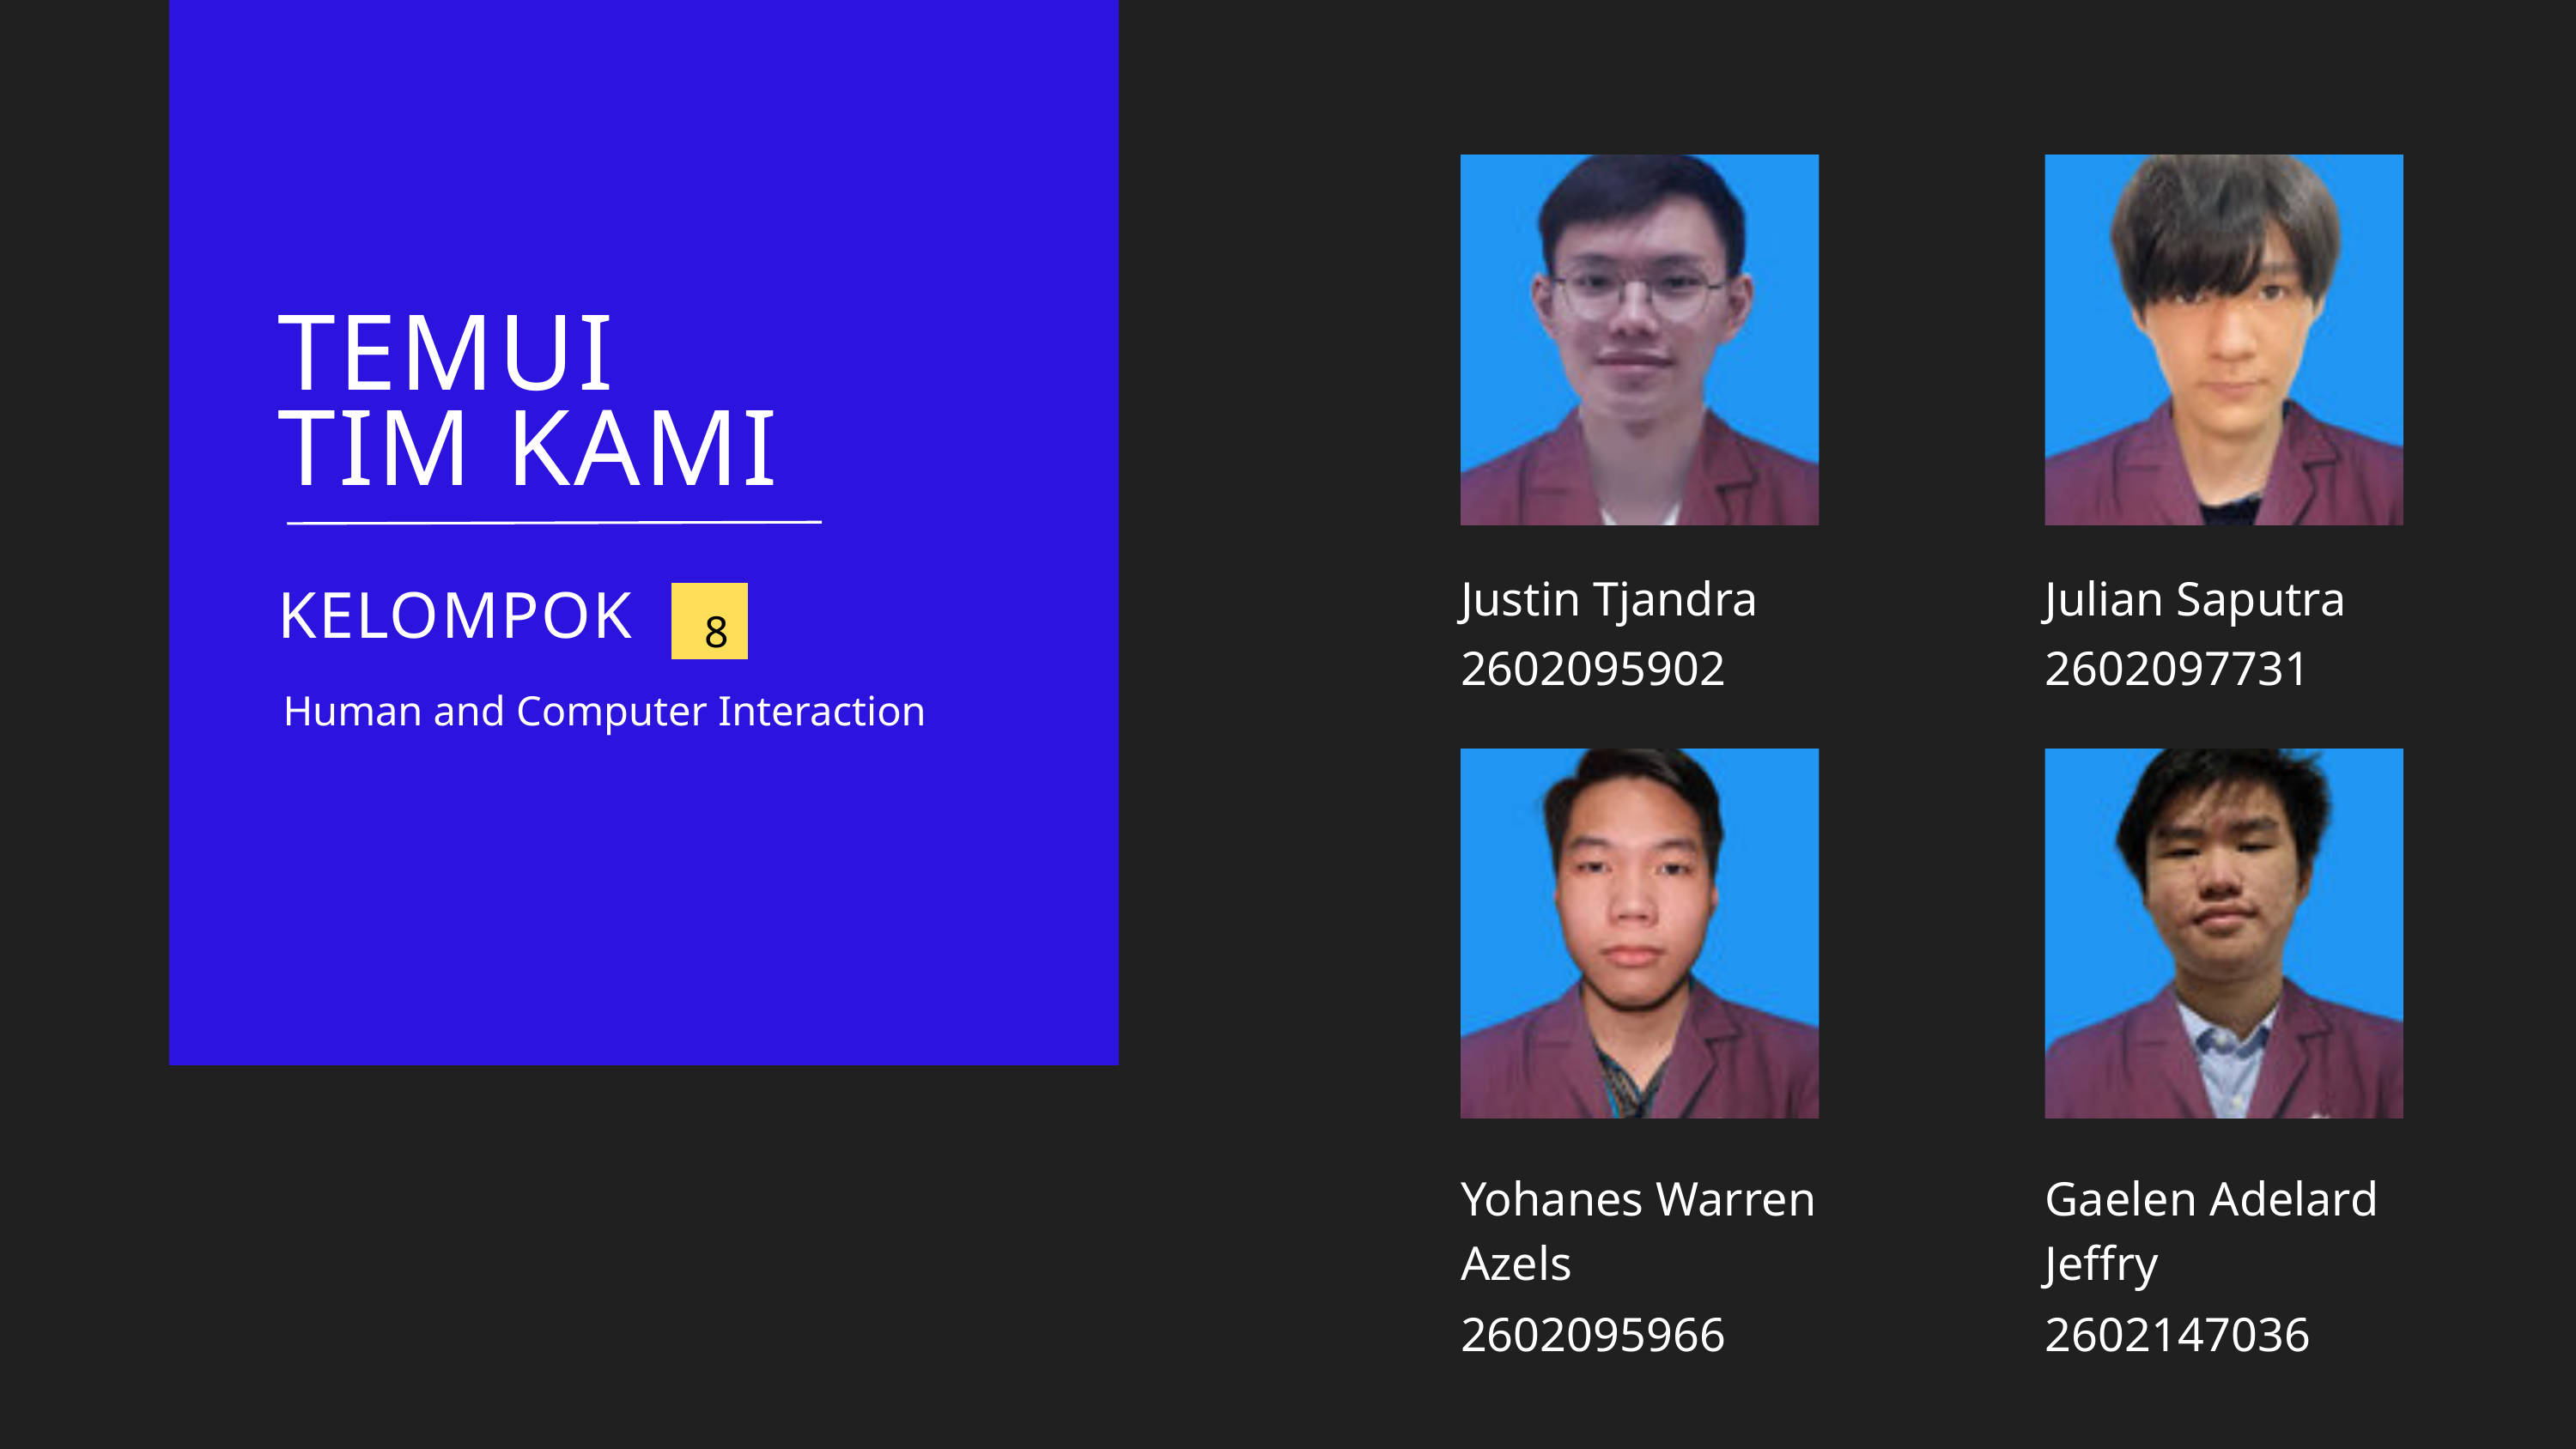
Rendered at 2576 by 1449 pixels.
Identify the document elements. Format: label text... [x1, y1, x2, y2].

text_box Gaelen Adelard Jeffry [2044, 1160, 2403, 1290]
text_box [1460, 155, 1820, 525]
text_box 2602147036 [2044, 1295, 2403, 1361]
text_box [168, 0, 1120, 1066]
text_box 2602095966 [1461, 1295, 1820, 1361]
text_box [2044, 748, 2404, 1119]
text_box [1460, 748, 1820, 1119]
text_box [671, 582, 749, 660]
text_box 2602097731 [2044, 629, 2403, 694]
text_box Julian Saputra [2044, 560, 2403, 626]
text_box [2044, 155, 2404, 525]
text_box Yohanes Warren Azels [1461, 1160, 1820, 1290]
text_box Justin Tjandra [1461, 560, 1820, 626]
text_box 2602095902 [1461, 629, 1820, 694]
